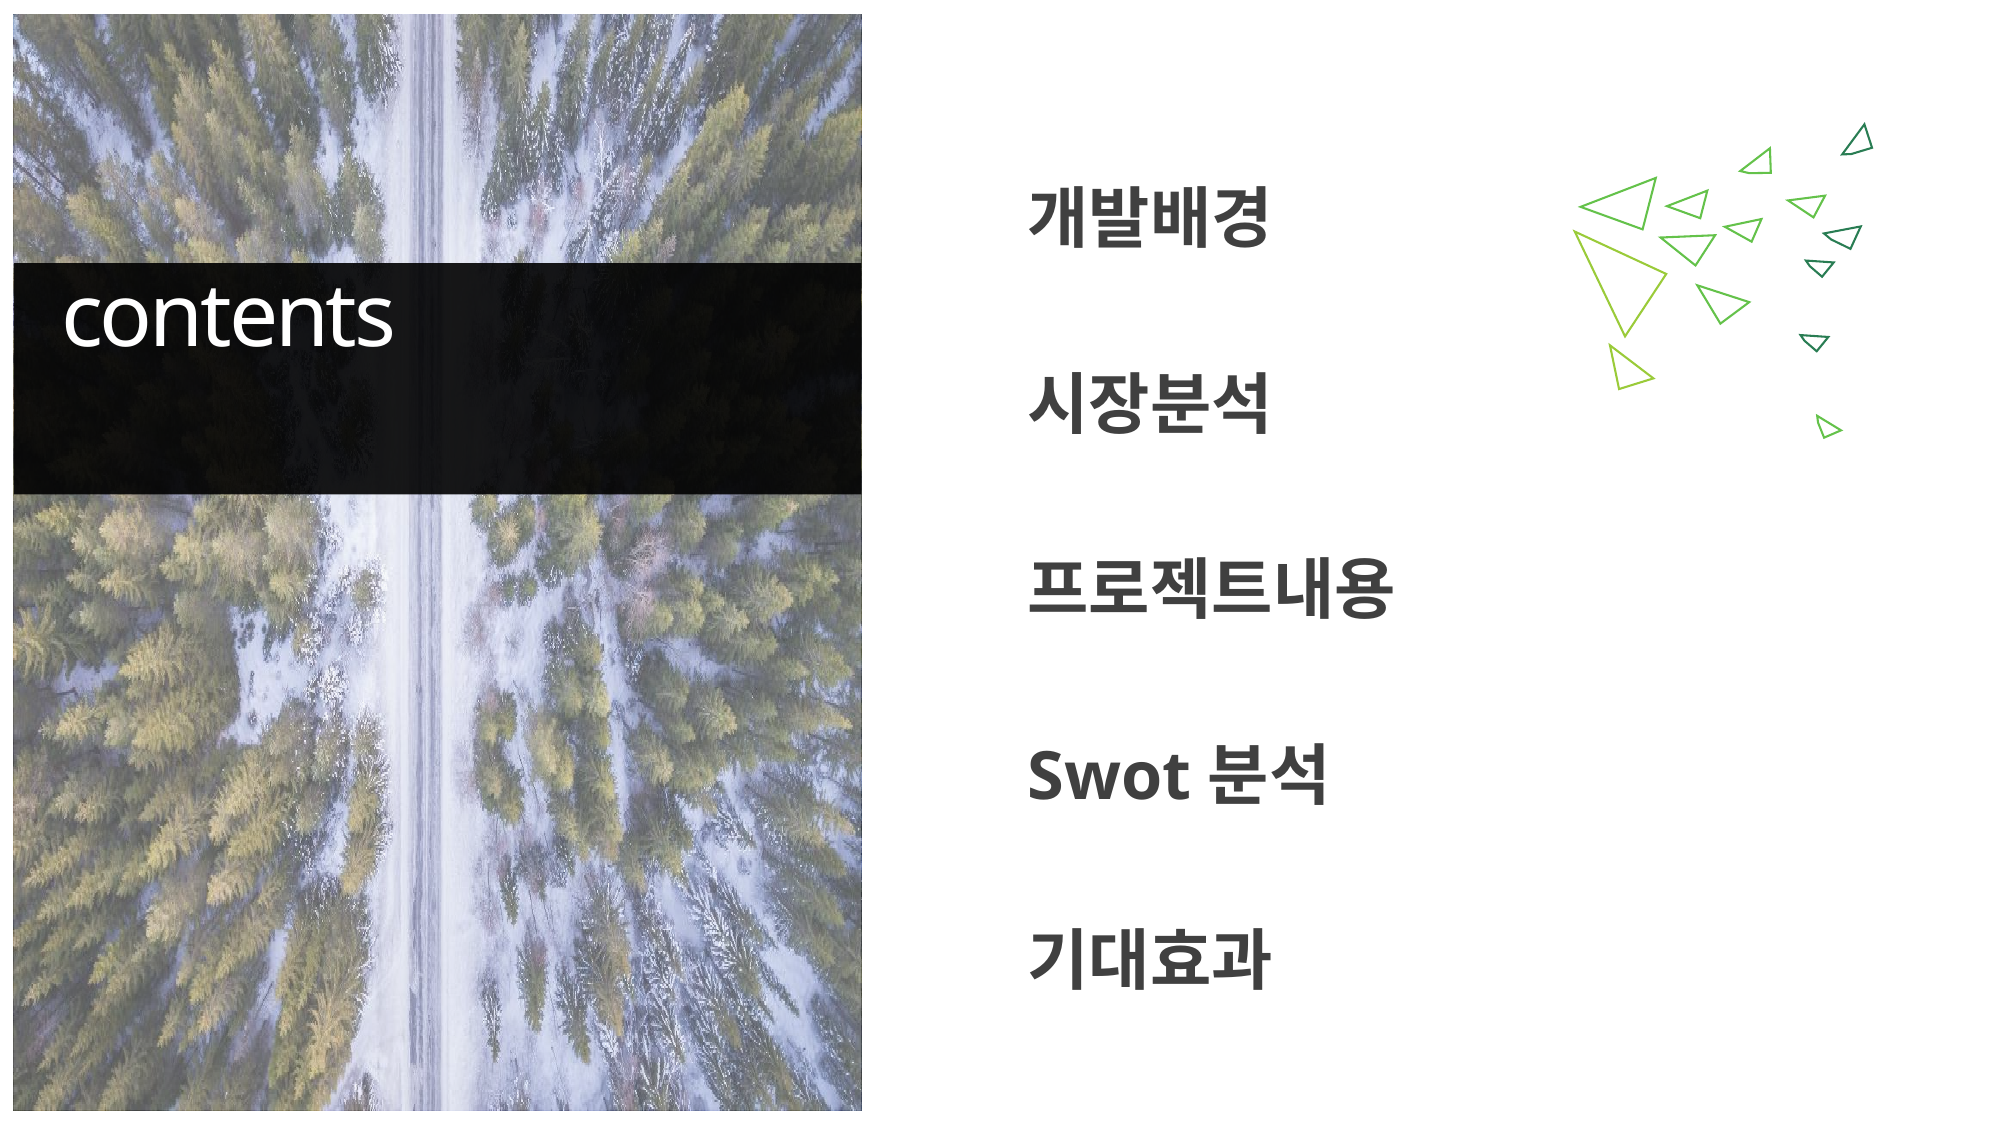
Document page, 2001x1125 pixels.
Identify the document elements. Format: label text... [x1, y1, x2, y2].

list 개발배경 시장분석 프로젝트내용 Swot분석 기대효과 [1027, 84, 1899, 853]
picture [13, 14, 862, 1111]
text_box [1569, 123, 1874, 439]
